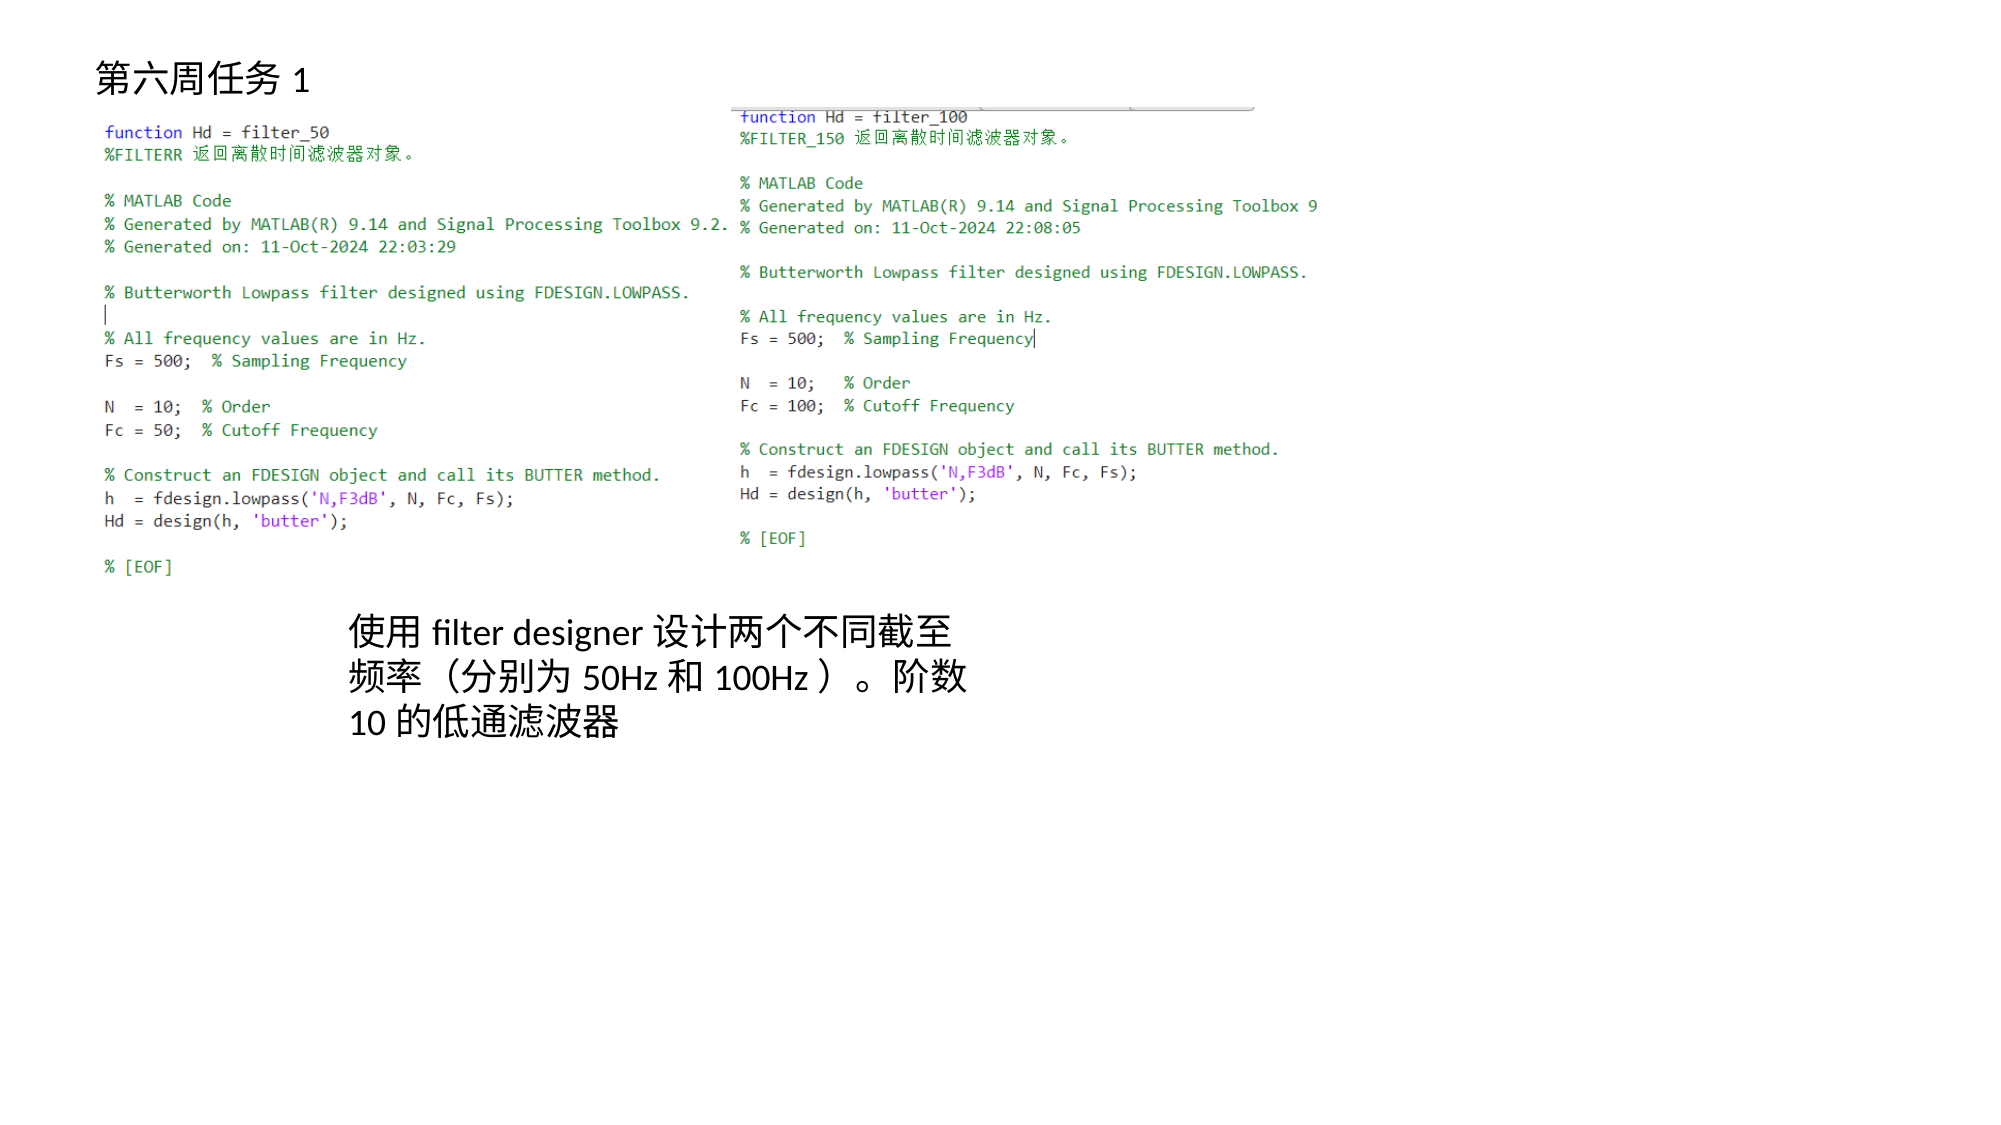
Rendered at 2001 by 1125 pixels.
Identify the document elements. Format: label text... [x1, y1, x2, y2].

picture [92, 107, 1317, 581]
text_box 第六周任务1 [80, 47, 747, 108]
text_box 使用filter designer设计两个不同截至频率（分别为50Hz和100Hz）。阶数10的低通滤波器 [333, 600, 1000, 751]
